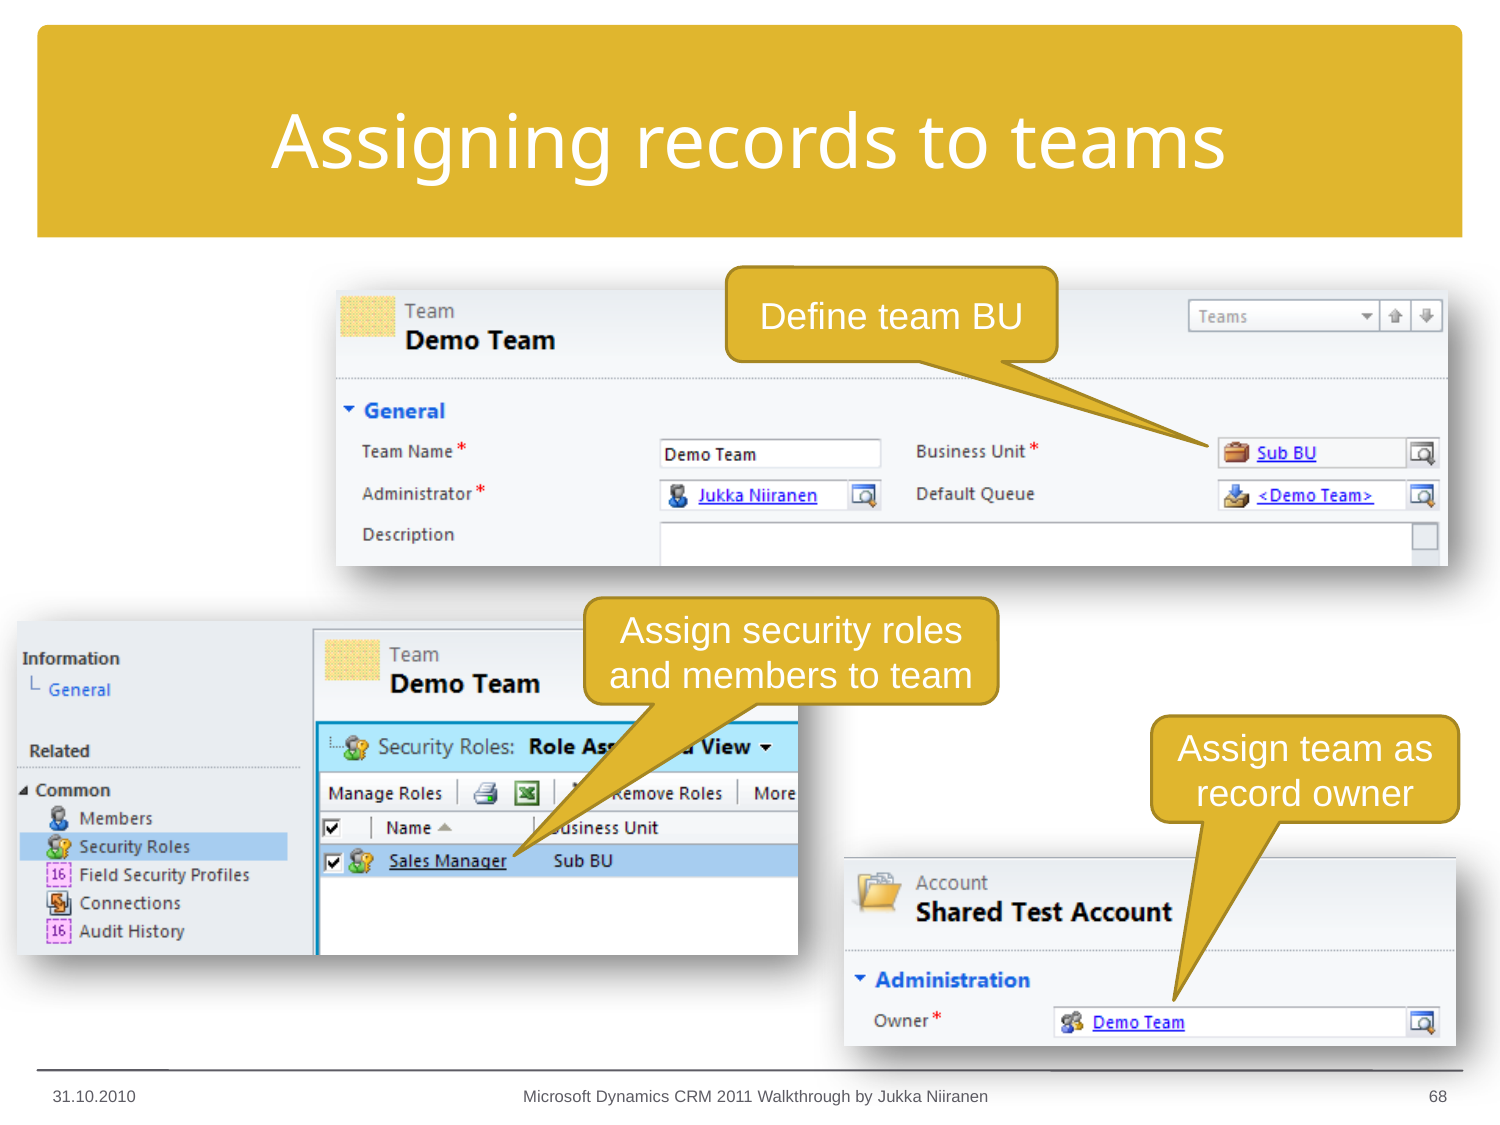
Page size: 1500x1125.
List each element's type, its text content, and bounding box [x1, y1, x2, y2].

title Assigning records to teams [50, 45, 1450, 233]
picture [844, 857, 1456, 1046]
text_box Define team BU [726, 265, 1058, 276]
text_box Assign team as record owner [1150, 714, 1461, 843]
picture [17, 621, 798, 955]
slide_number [37, 1069, 388, 1123]
picture [336, 290, 1448, 567]
slide_number 68 [1112, 1069, 1463, 1123]
text_box Assign security roles and members to team [585, 596, 1000, 706]
footer Microsoft Dynamics CRM 2011 Walkthrough by Jukka Niiranen [474, 1069, 1038, 1123]
